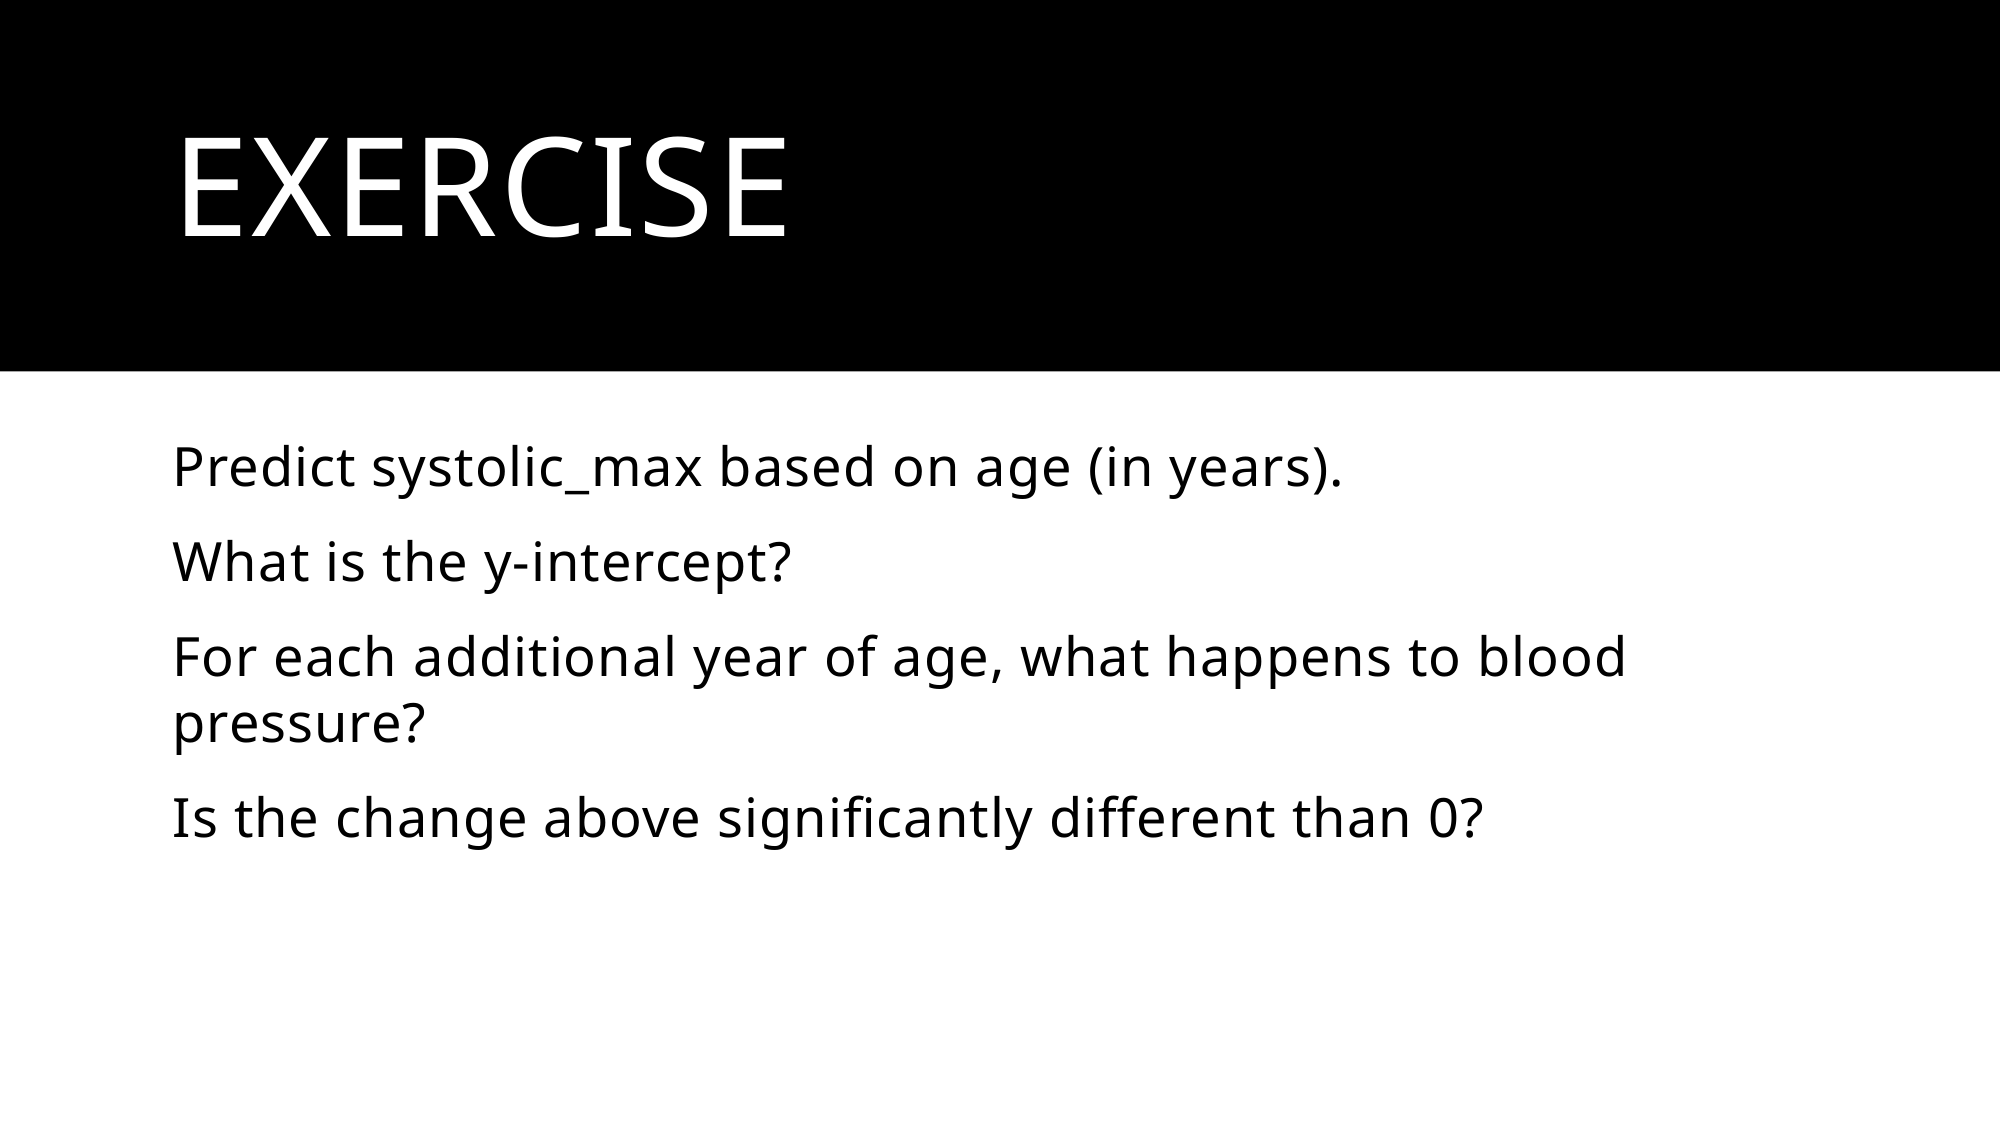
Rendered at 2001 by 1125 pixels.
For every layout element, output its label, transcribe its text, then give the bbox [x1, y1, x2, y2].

list Predict systolic_max based on age (in years). What is the y-intercept? For each additional year of age, what happens to blood pressure? Is the change above significantly different than 0? [157, 424, 1842, 1014]
title Exercise [157, 52, 1842, 332]
